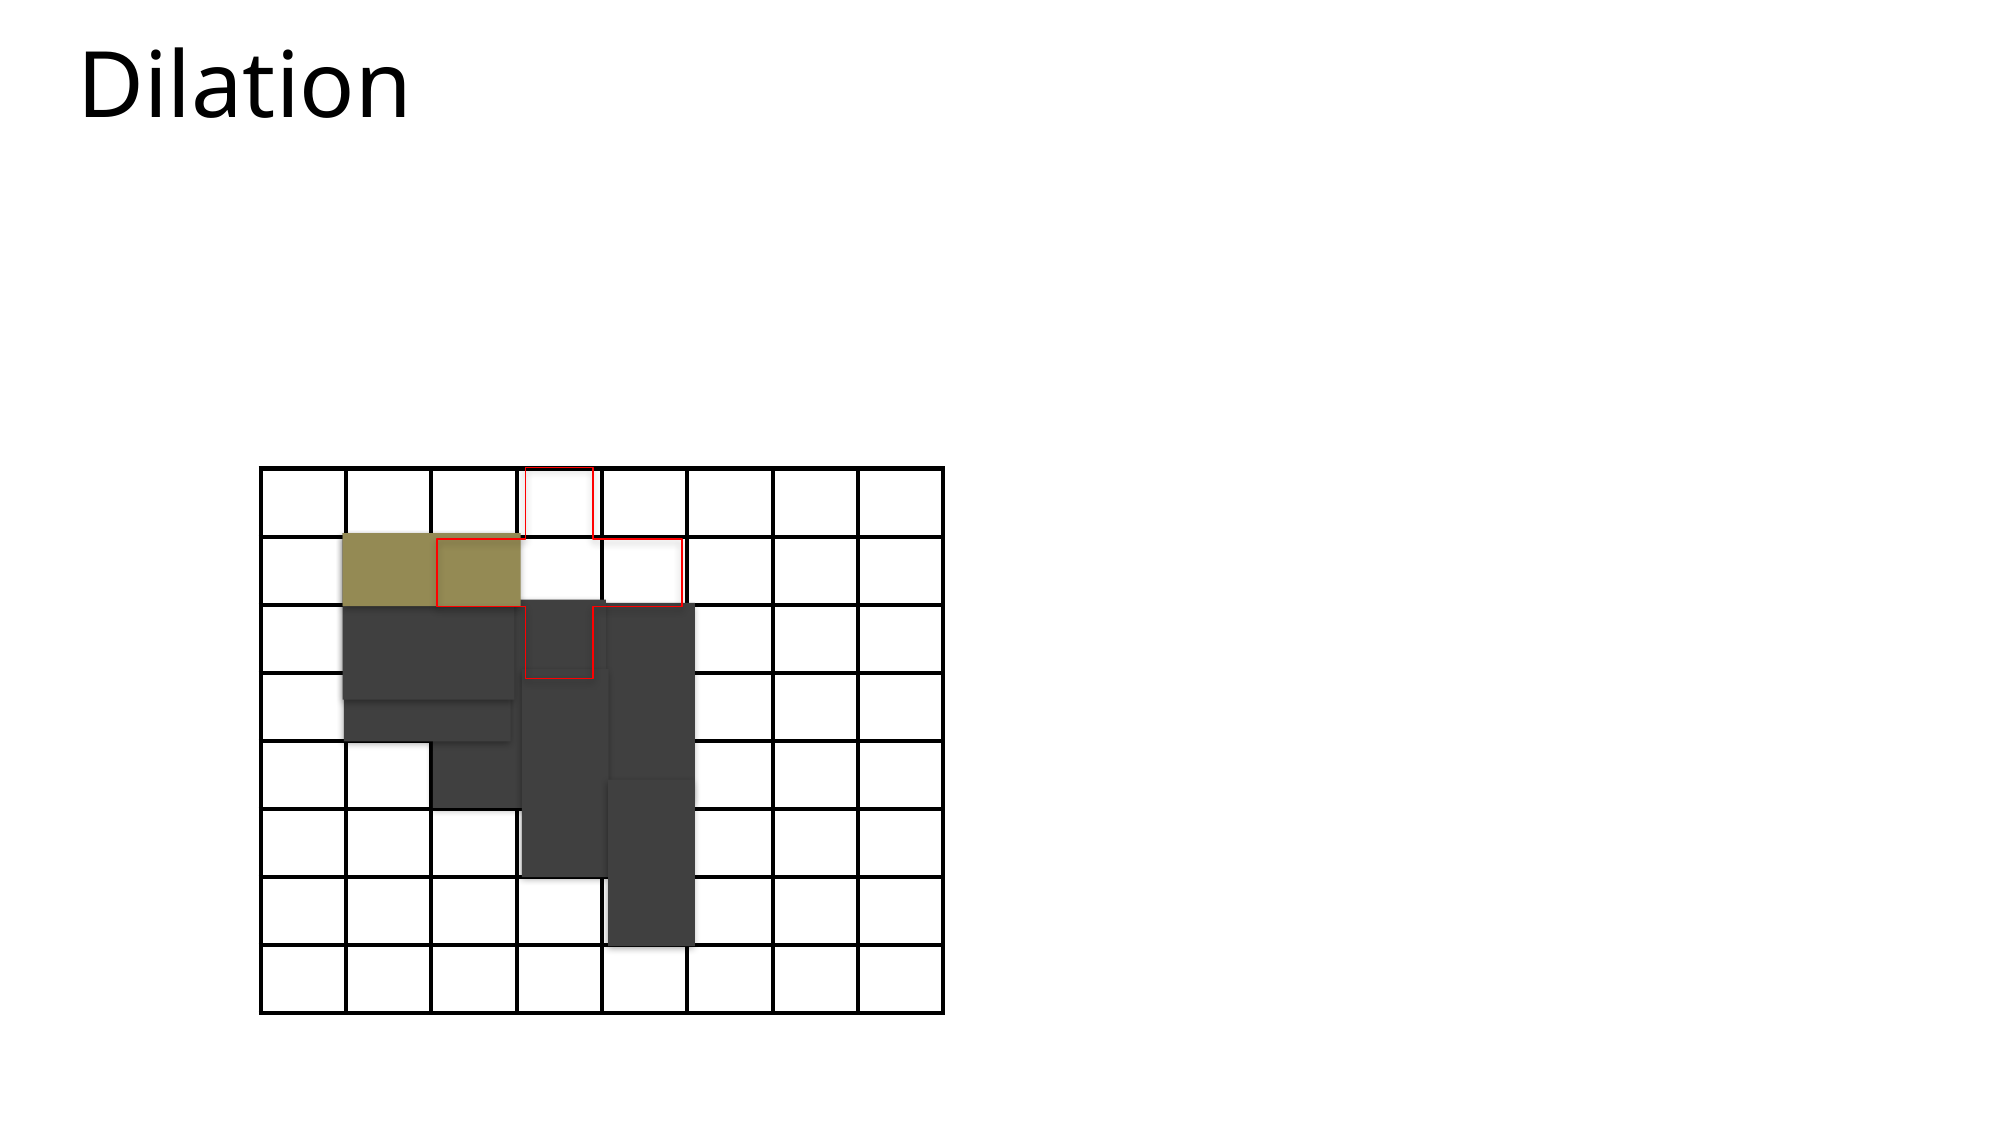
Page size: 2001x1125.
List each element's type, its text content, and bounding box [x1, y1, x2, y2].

table_cell [860, 947, 941, 1011]
table_cell [700, 607, 771, 671]
table_cell [433, 955, 515, 1011]
table_cell [519, 955, 600, 1011]
table_header [775, 471, 856, 535]
table_cell [701, 879, 771, 943]
table_cell [701, 743, 771, 807]
table_cell [860, 879, 941, 943]
table_cell [348, 955, 429, 1011]
title Dilation [62, 29, 1953, 205]
table_cell [701, 675, 771, 739]
table_cell [263, 811, 338, 875]
table_cell [263, 675, 337, 739]
table_cell [775, 811, 856, 875]
text_box [436, 467, 683, 598]
table_cell [263, 539, 336, 603]
table_cell [263, 879, 338, 943]
table_cell [860, 675, 941, 739]
table_cell [775, 879, 856, 943]
table_cell [775, 607, 856, 671]
table_cell [689, 539, 771, 603]
table_header [689, 471, 771, 535]
table_cell [775, 539, 856, 603]
table_header [604, 471, 685, 535]
table_cell [263, 947, 344, 1011]
table_cell [604, 955, 685, 1011]
table_cell [263, 743, 338, 807]
table_cell [860, 811, 941, 875]
table_cell [860, 607, 941, 671]
table_cell [860, 539, 941, 603]
table_cell [775, 947, 856, 1011]
table_header [433, 471, 515, 530]
table_cell [689, 947, 771, 1011]
table_cell [775, 743, 856, 807]
table_cell [775, 675, 856, 739]
text_box [342, 532, 519, 599]
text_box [343, 599, 696, 947]
table_cell [860, 743, 941, 807]
table_header [860, 471, 941, 535]
table_header [348, 471, 429, 530]
table_cell [701, 811, 771, 875]
table_cell [263, 607, 336, 671]
table_header [263, 471, 344, 535]
